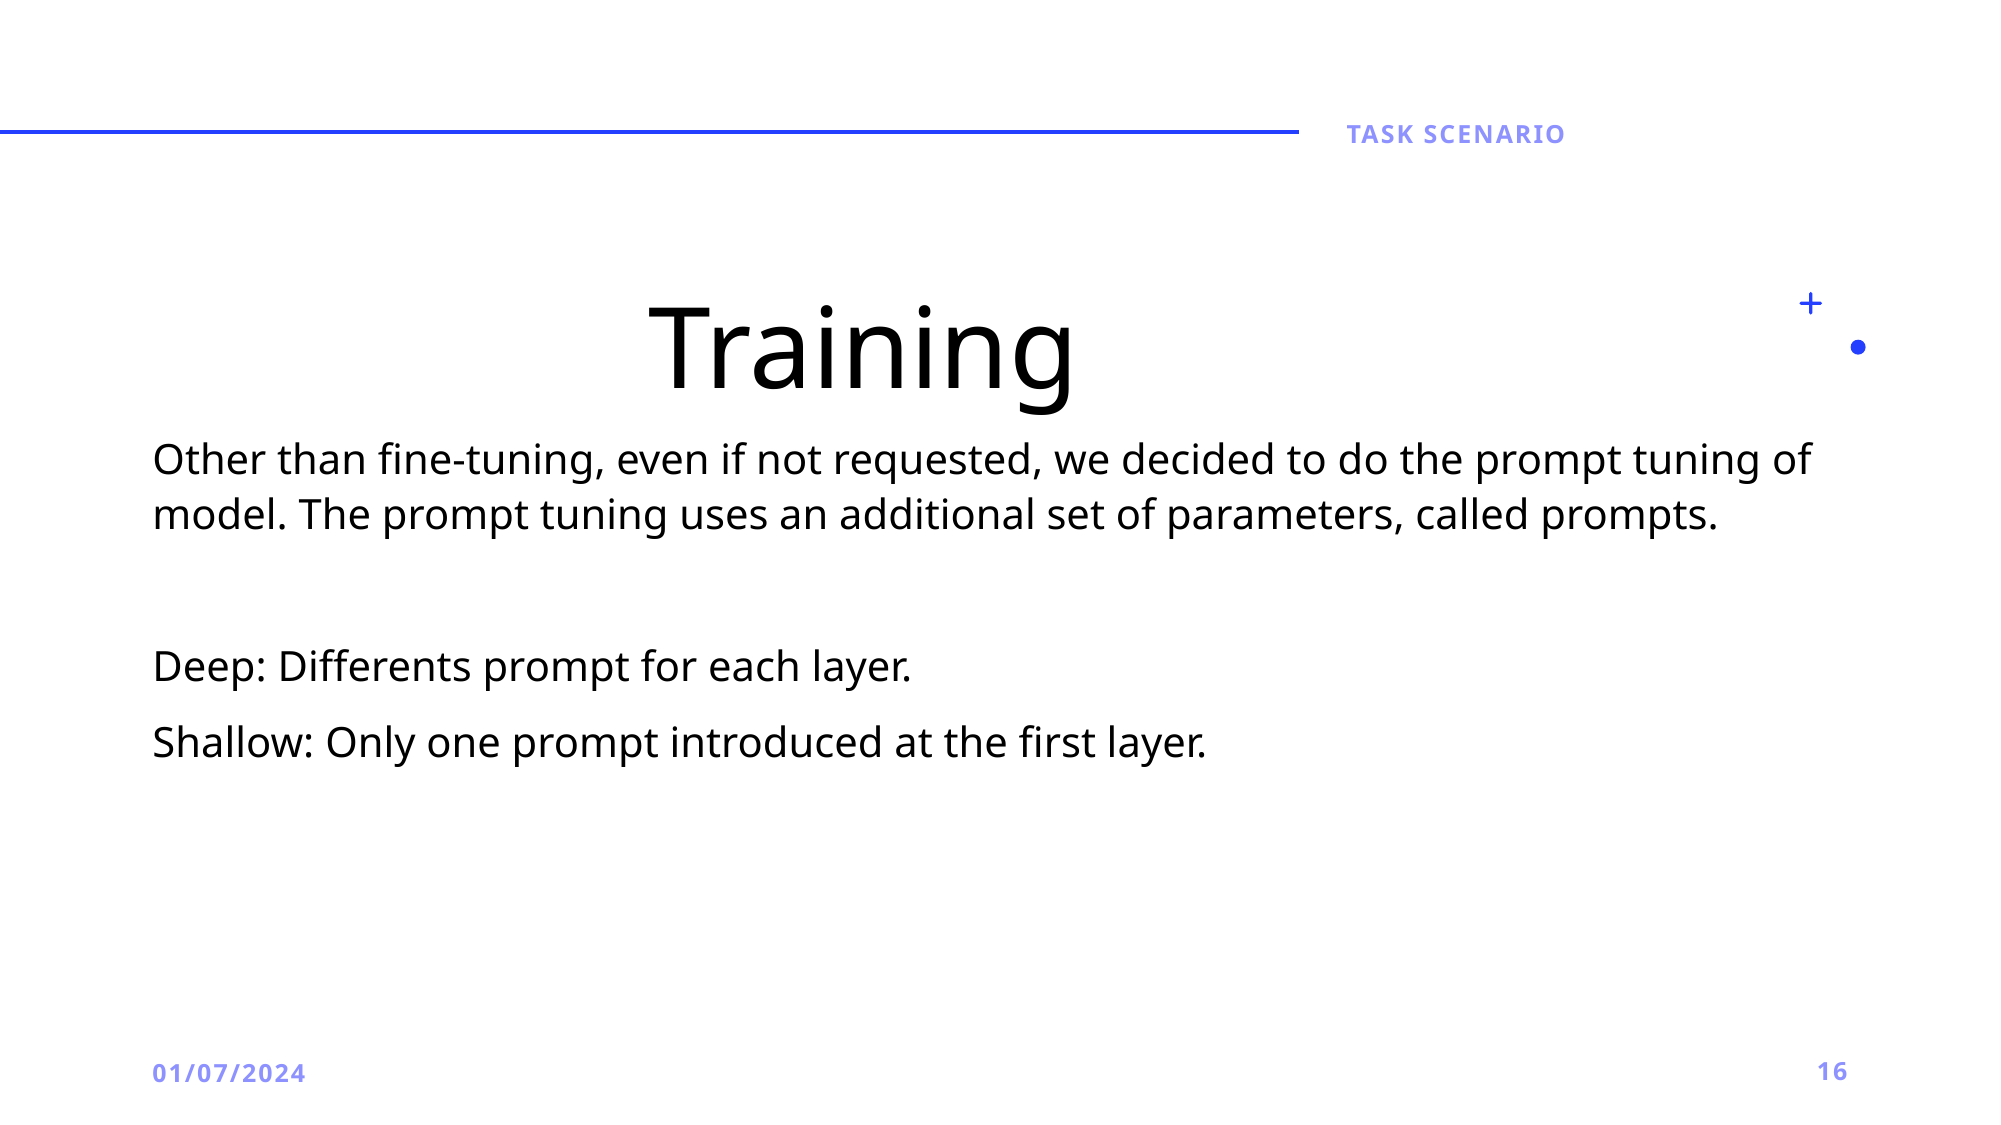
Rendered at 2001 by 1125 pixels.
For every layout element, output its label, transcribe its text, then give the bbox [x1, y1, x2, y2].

list Other than fine-tuning, even if not requested, we decided to do the prompt tuning of model. The prompt tuning uses an additional set of parameters, called prompts. Deep: Differents prompt for each layer. Shallow: Only one prompt introduced at the first layer. [137, 420, 1893, 1013]
slide_number 16 [1412, 1042, 1863, 1103]
title Training [633, 226, 1649, 420]
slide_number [137, 1042, 588, 1103]
footer Task scenario [1118, 103, 1794, 164]
